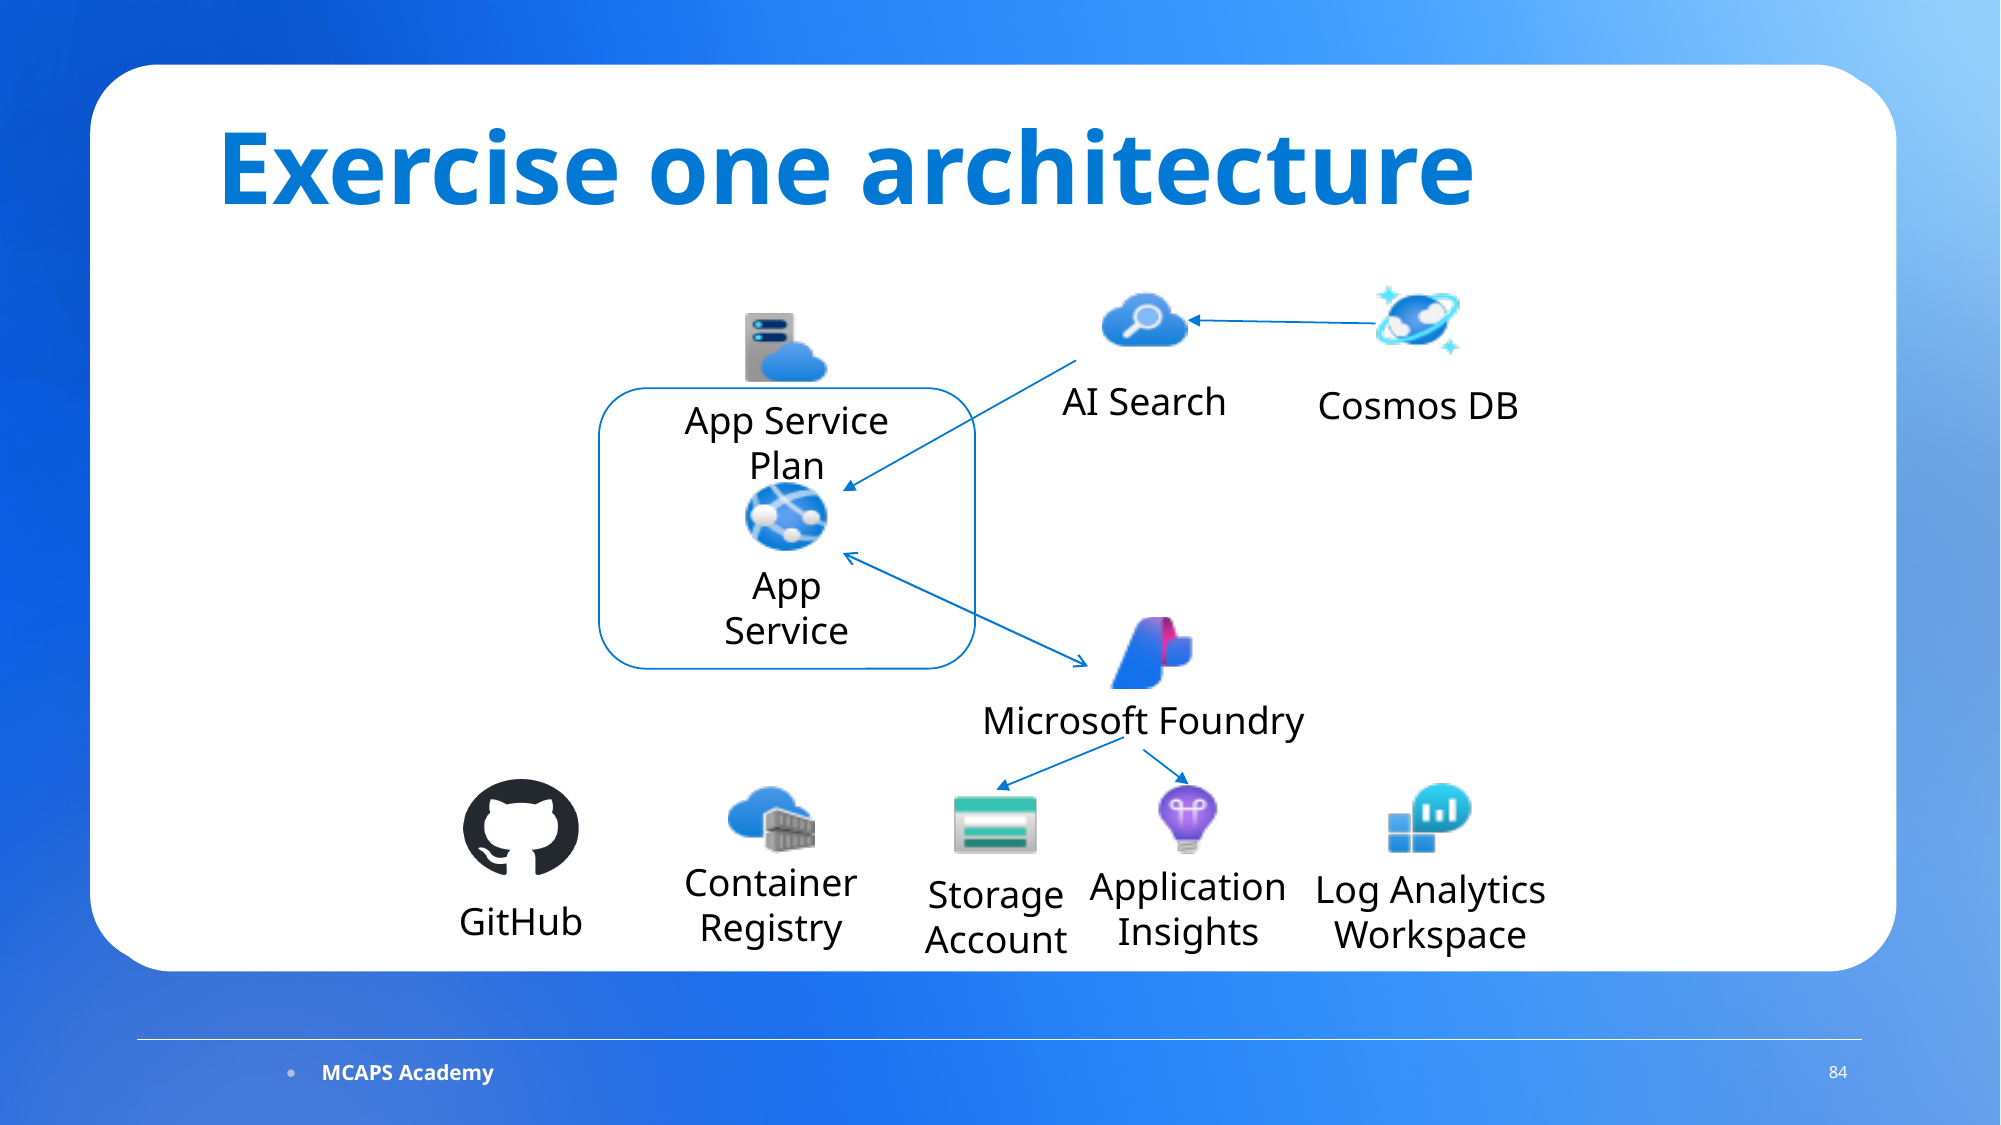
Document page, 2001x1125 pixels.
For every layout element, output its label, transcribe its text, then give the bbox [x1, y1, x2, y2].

title Exercise one architecture [216, 117, 1769, 306]
text_box [88, 62, 1885, 965]
picture [0, 0, 2001, 1125]
slide_number 84 [1412, 1054, 1863, 1088]
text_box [452, 283, 1548, 947]
